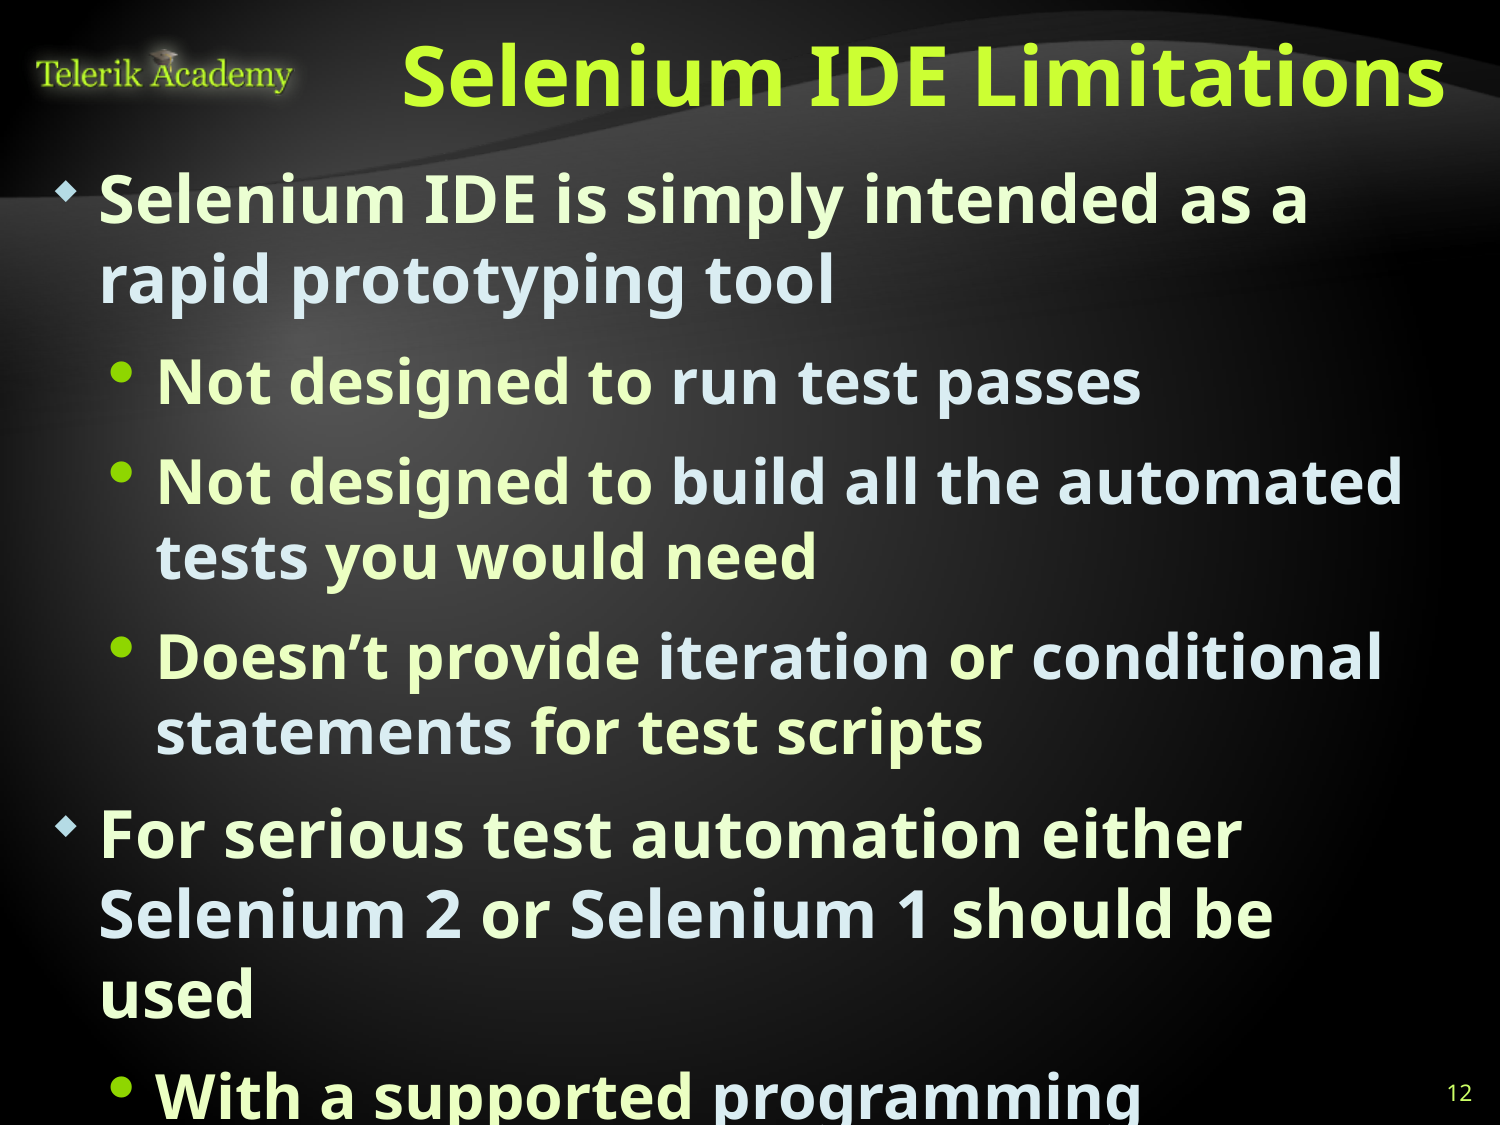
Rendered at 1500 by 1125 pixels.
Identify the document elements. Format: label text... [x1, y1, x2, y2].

picture [0, 0, 1500, 1125]
slide_number 12 [1412, 1074, 1488, 1113]
list Selenium IDE is simply intended as a rapid prototyping tool Not designed to run test passes Not designed to build all the automated tests you would need Doesn’t provide iteration or conditional statements for test scripts For serious test automation either Selenium 2 or Selenium 1 should be used With a supported programming language [37, 149, 1463, 1100]
title Selenium IDE Limitations [300, 12, 1463, 149]
